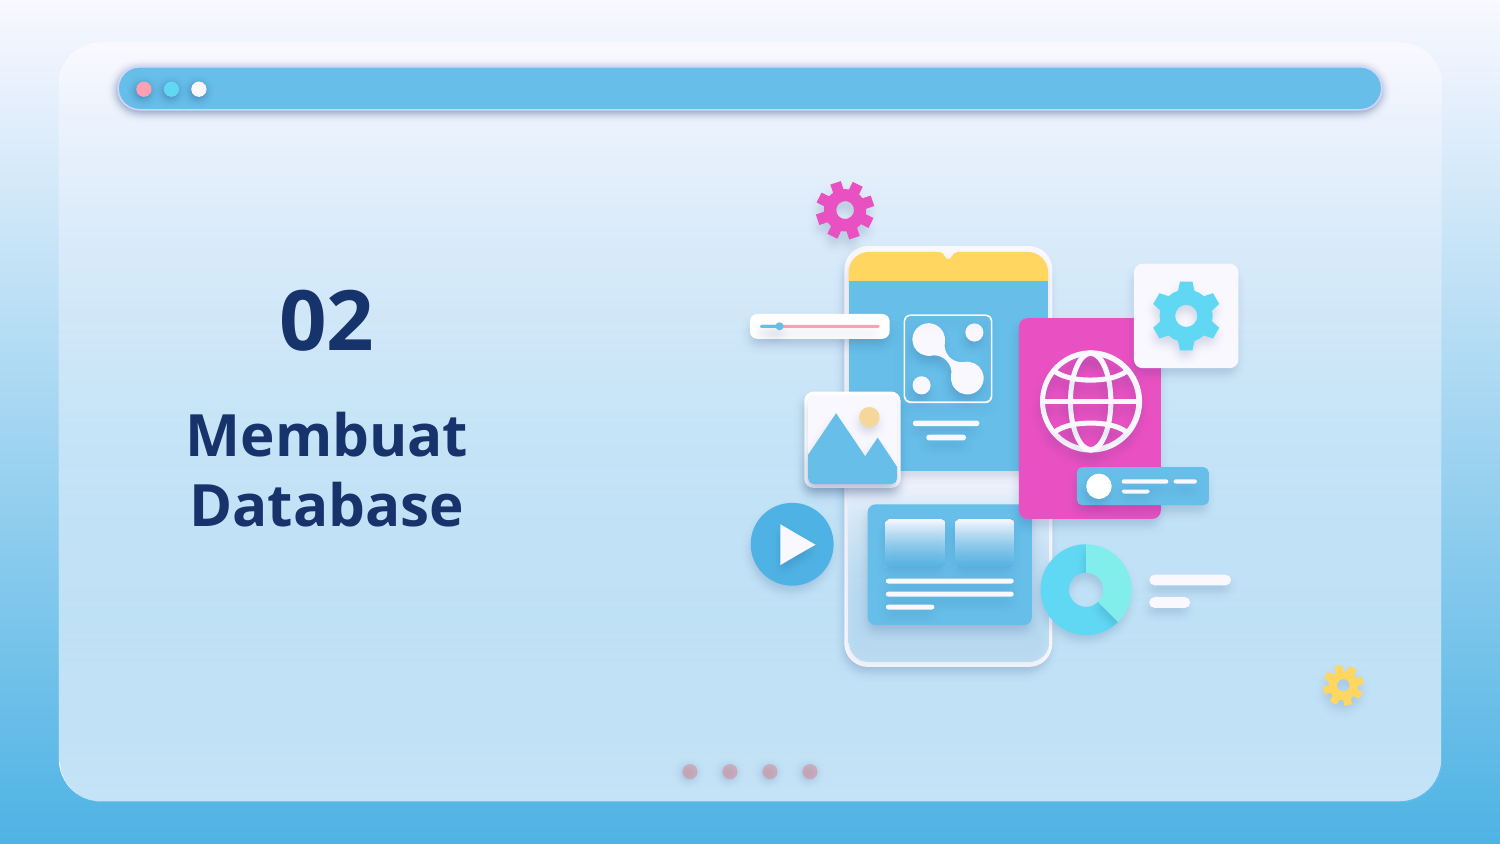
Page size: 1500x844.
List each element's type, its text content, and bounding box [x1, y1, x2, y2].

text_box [815, 180, 1365, 707]
text_box 02 [235, 246, 418, 388]
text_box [749, 245, 810, 668]
title Membuat Database [118, 351, 536, 585]
